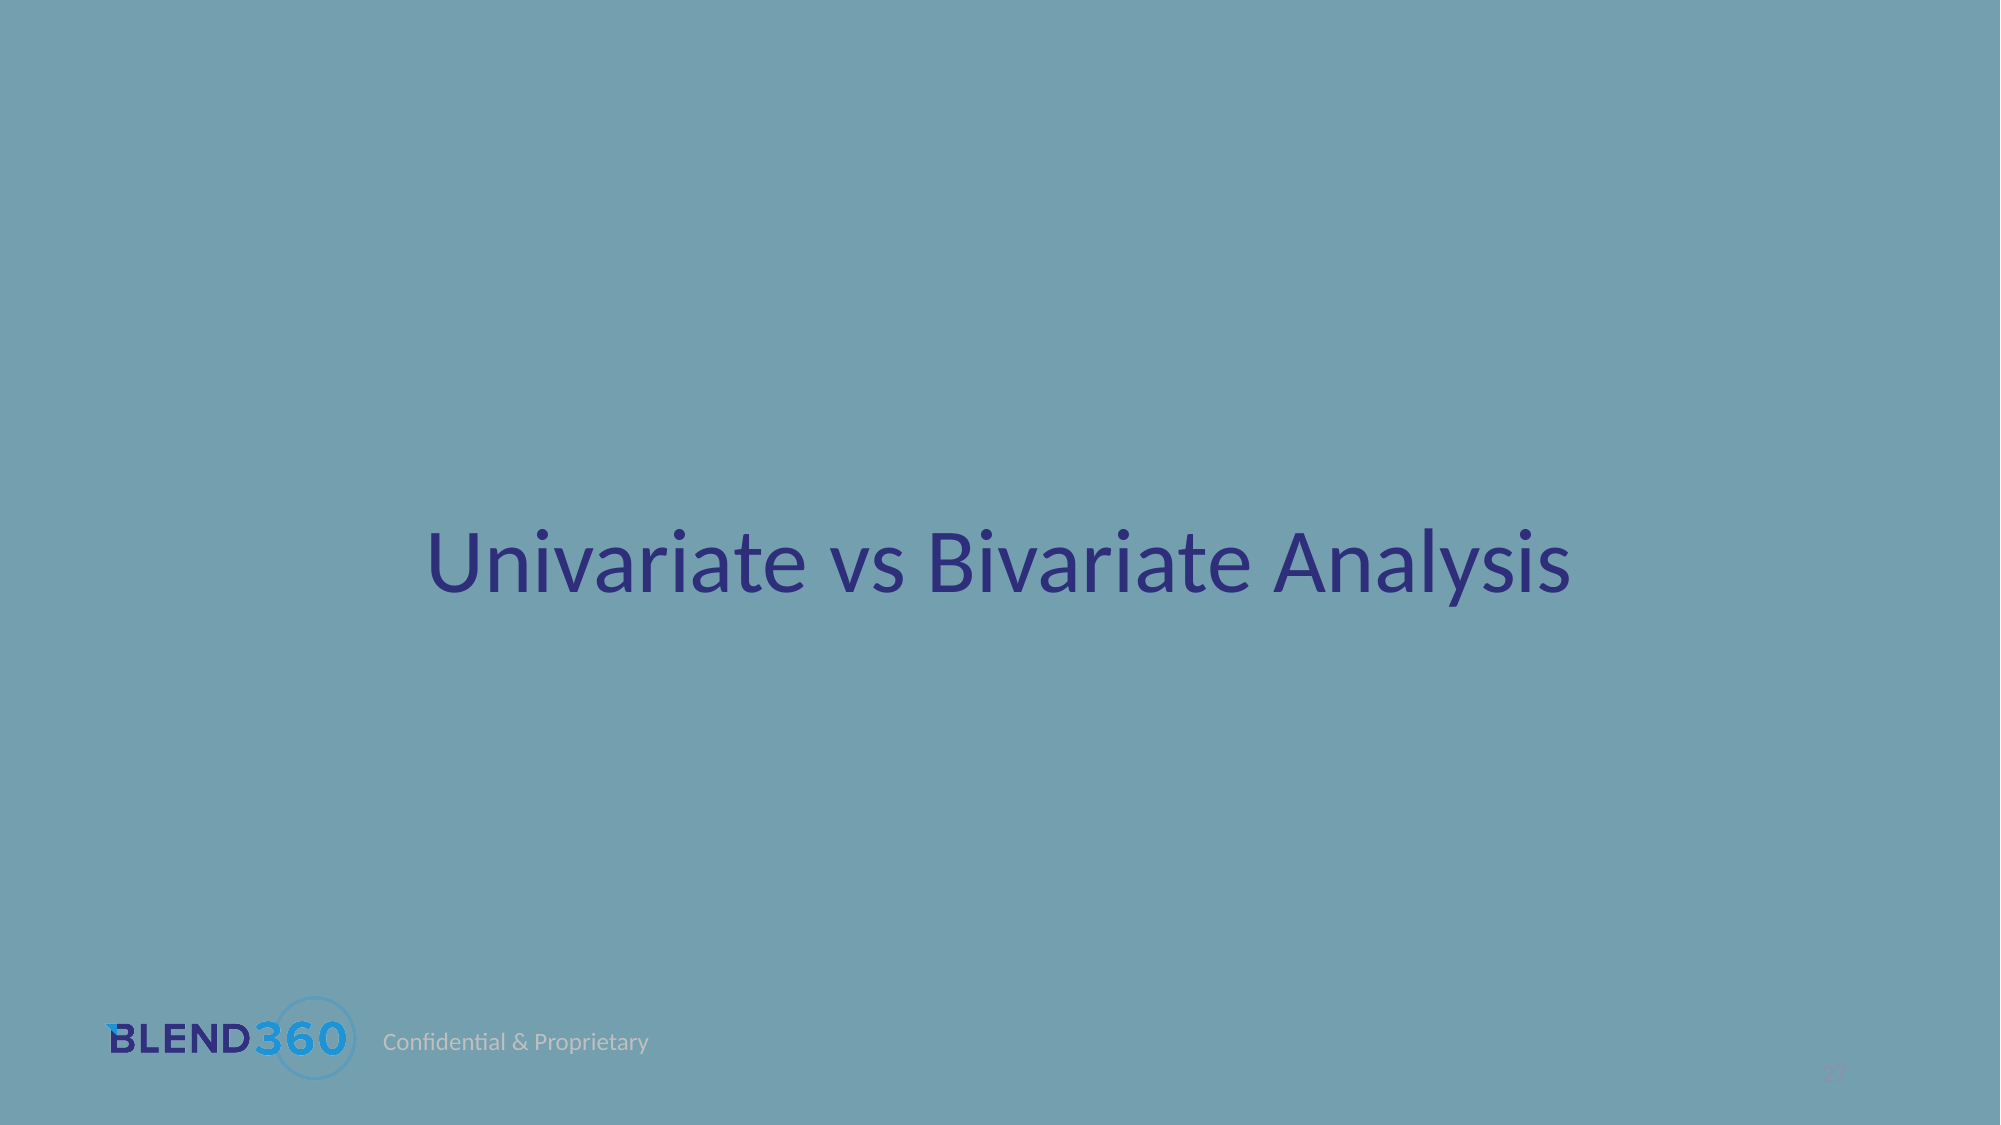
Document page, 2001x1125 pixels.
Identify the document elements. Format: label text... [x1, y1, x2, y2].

picture [99, 988, 363, 1088]
slide_number 27 [1412, 1042, 1863, 1103]
list Univariate vs Bivariate Analysis [0, 419, 2000, 706]
